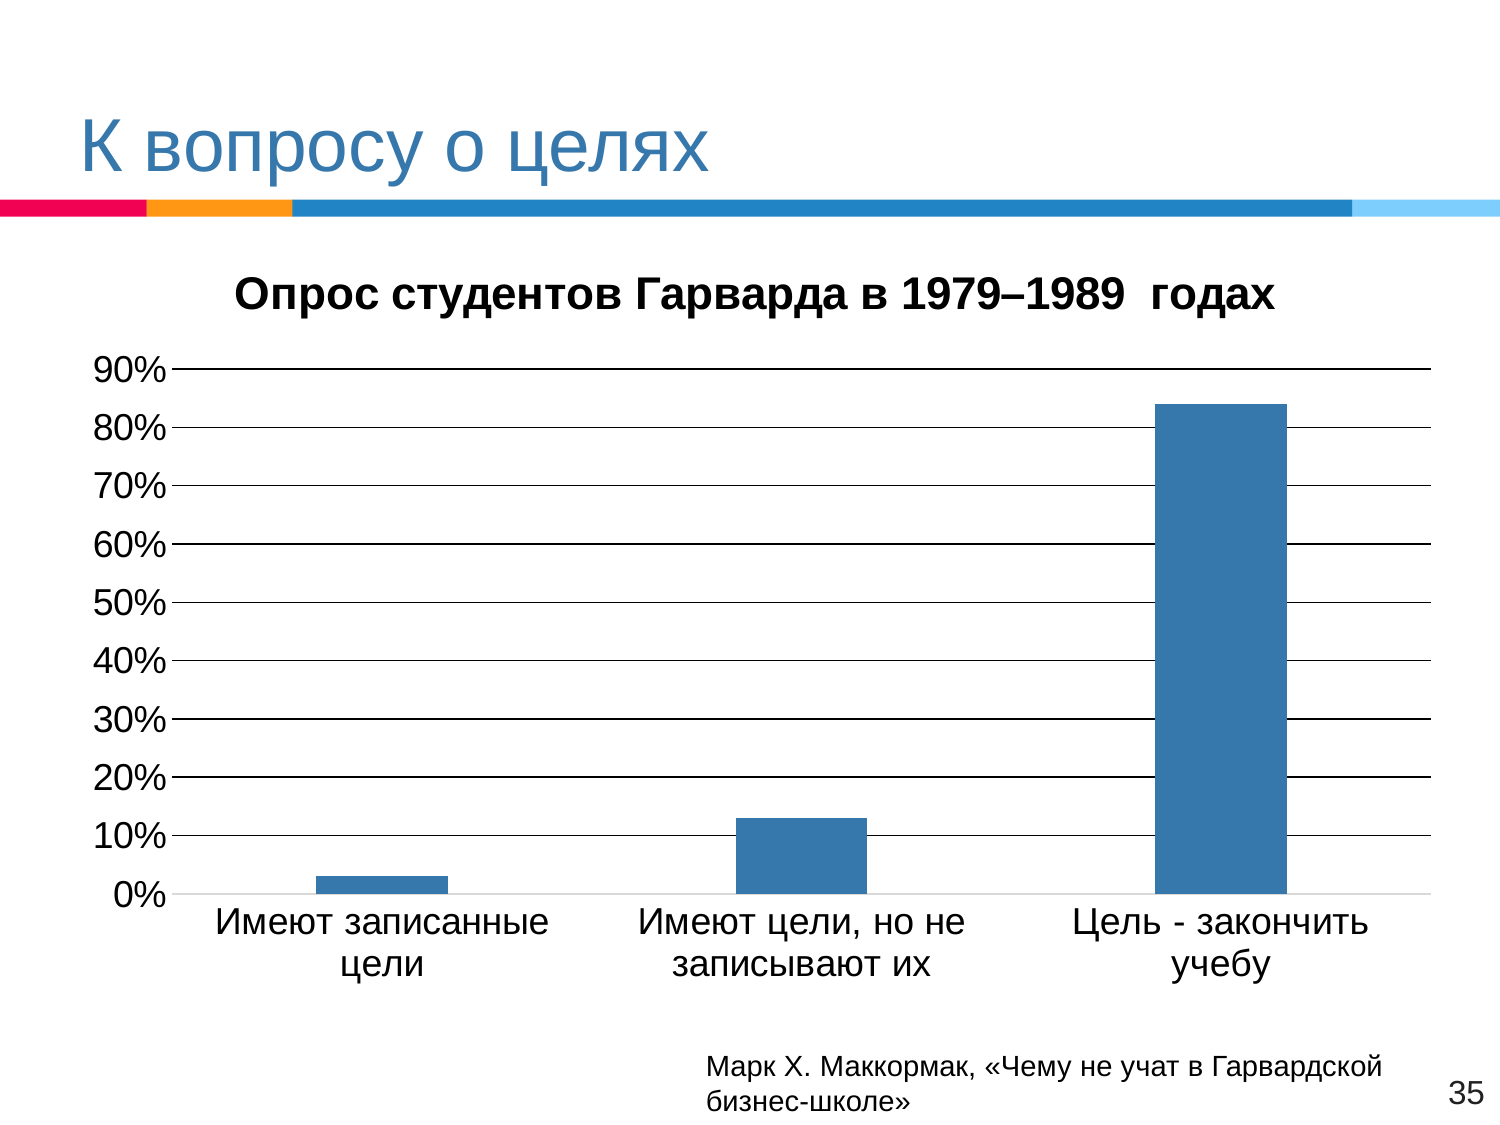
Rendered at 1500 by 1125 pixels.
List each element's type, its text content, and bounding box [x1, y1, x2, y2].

slide_number 35 [1403, 1064, 1500, 1116]
title К вопросу о целях [64, 6, 1316, 195]
chart [64, 231, 1459, 1000]
list Марк Х. Маккормак, «Чему не учат в Гарвардской бизнес-школе» [691, 1008, 1400, 1125]
